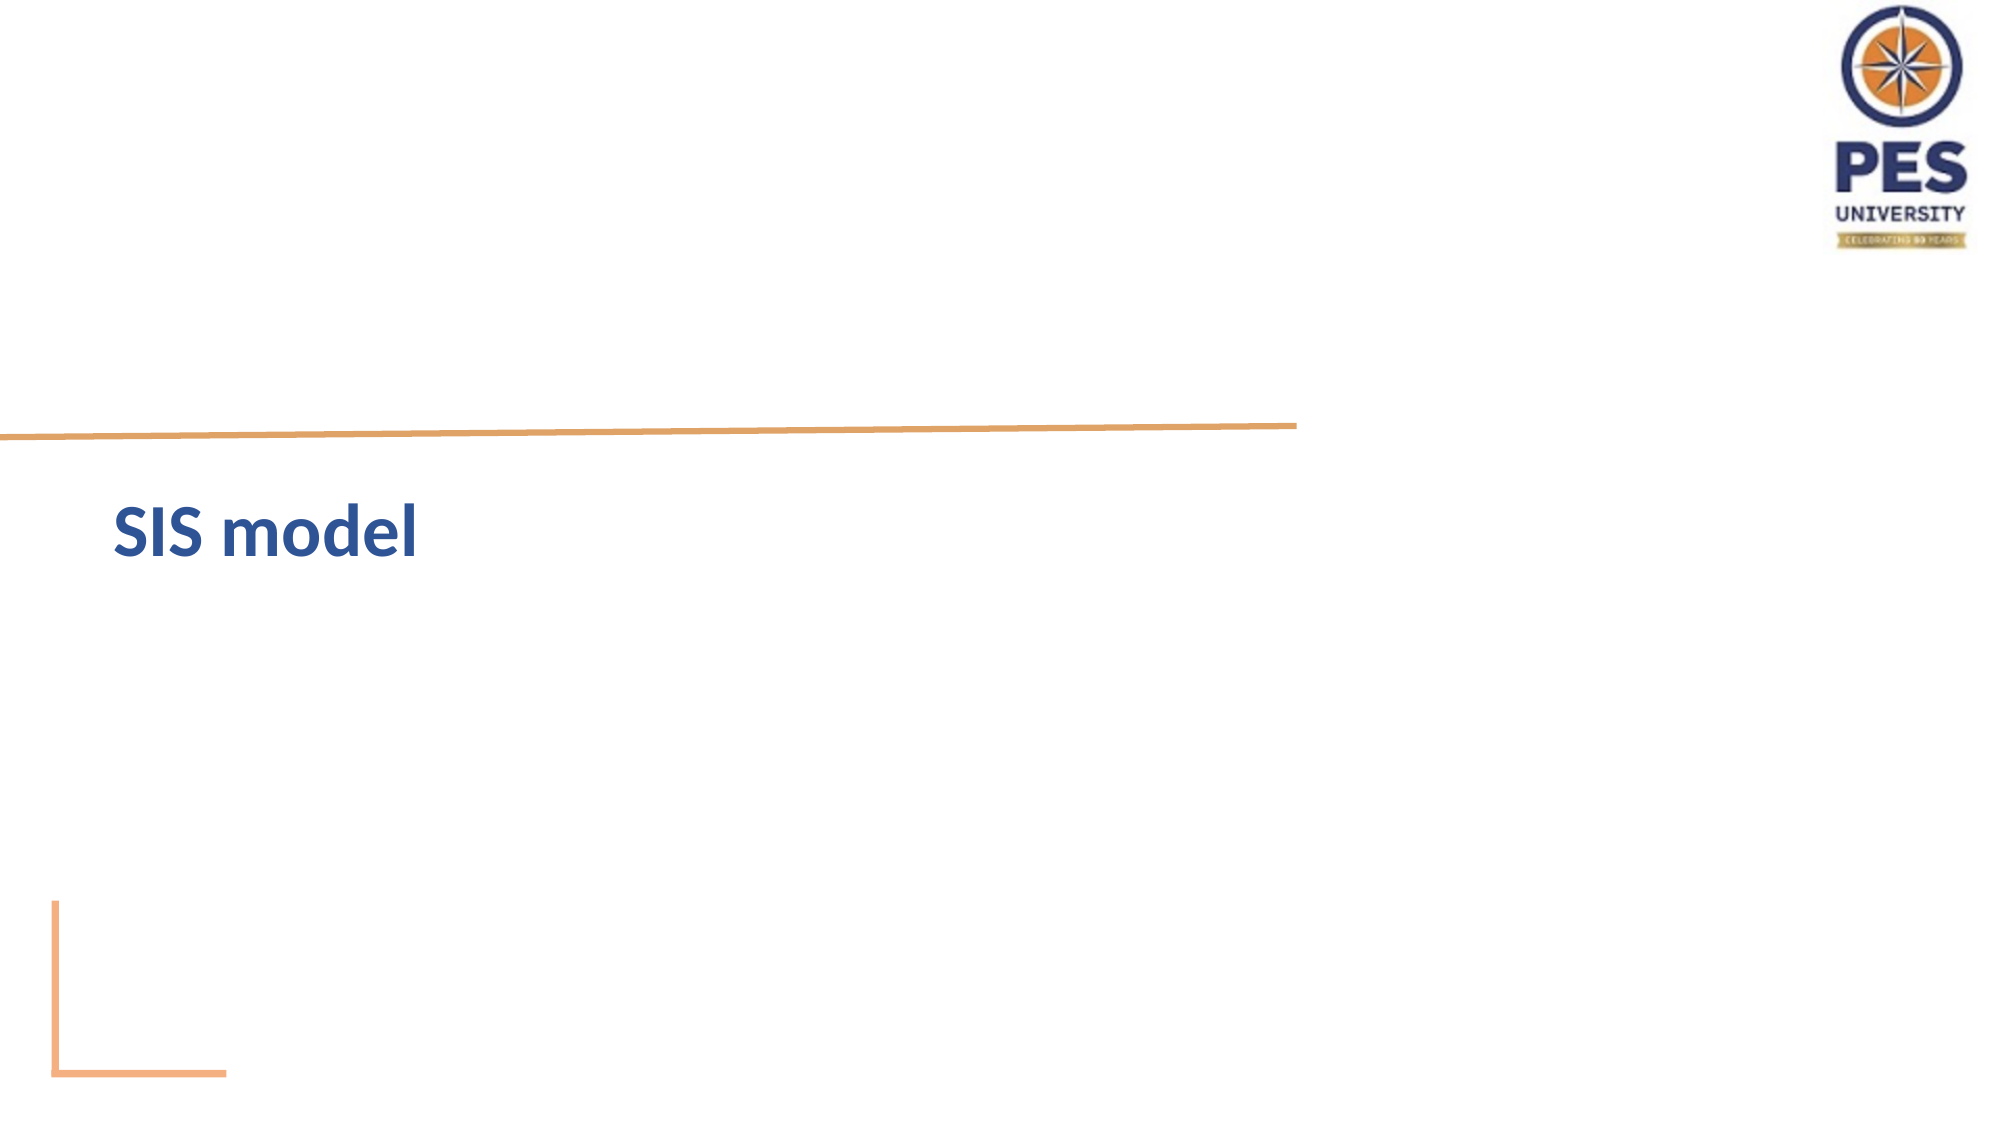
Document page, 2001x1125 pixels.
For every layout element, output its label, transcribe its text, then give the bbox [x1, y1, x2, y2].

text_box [51, 900, 227, 1078]
text_box SIS model [98, 473, 1555, 579]
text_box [0, 425, 1297, 438]
picture [1799, 0, 2000, 257]
